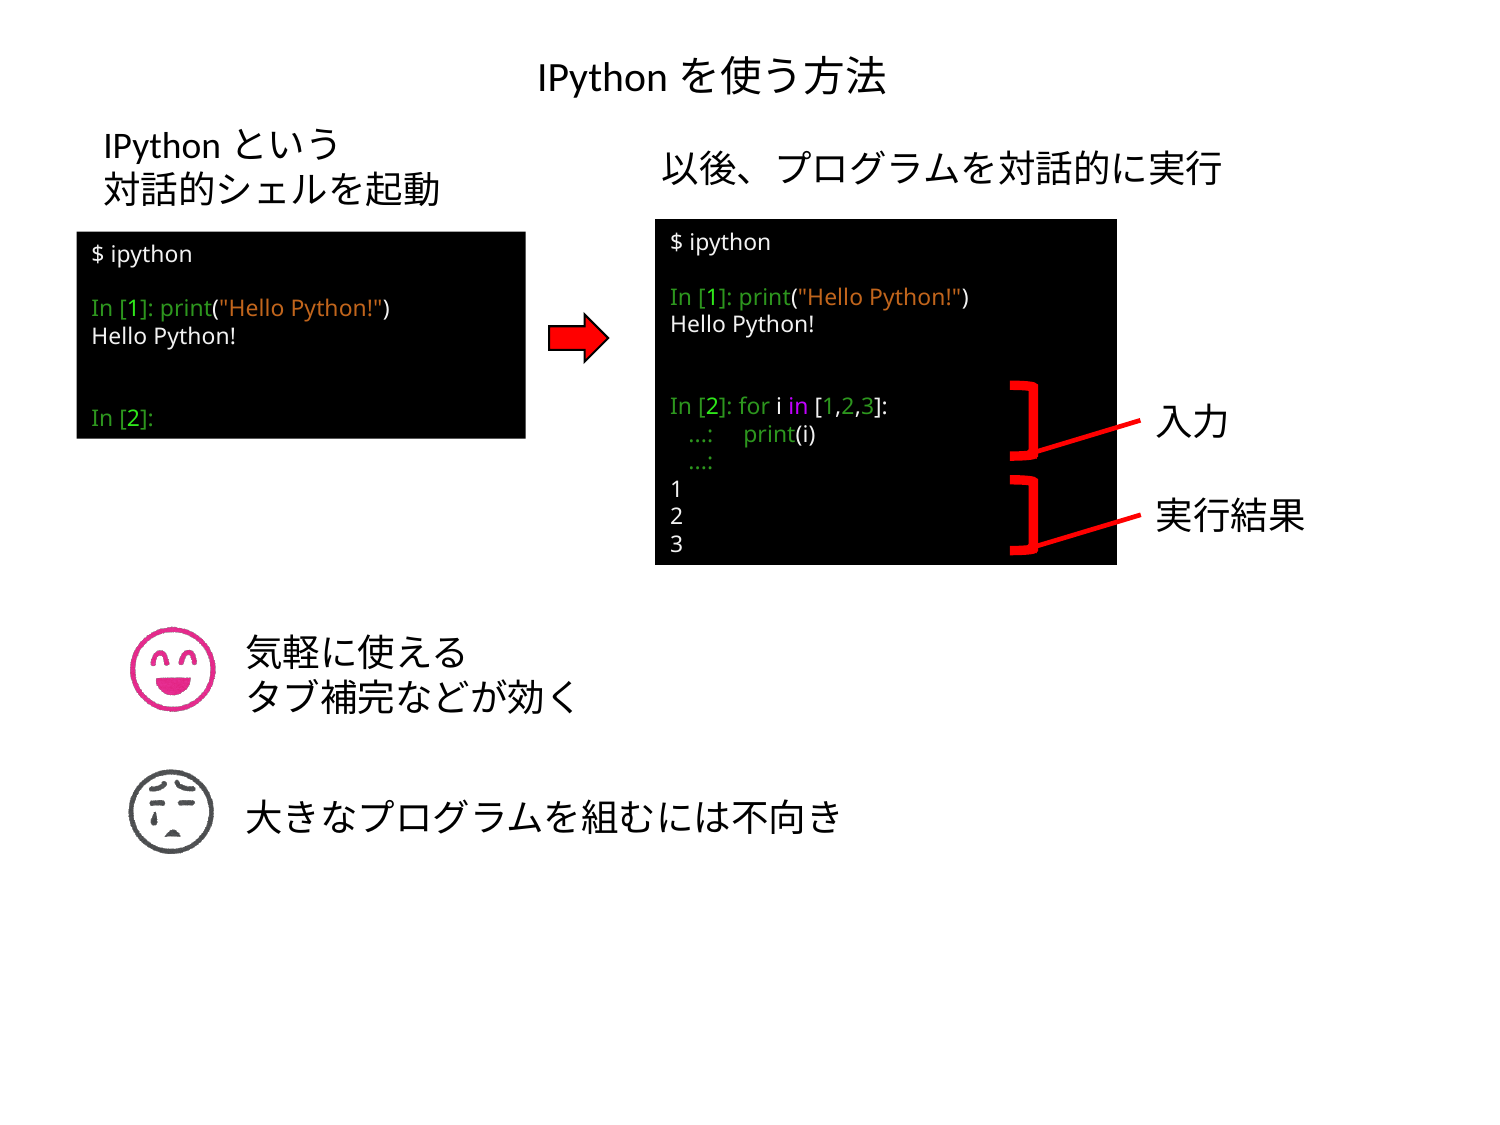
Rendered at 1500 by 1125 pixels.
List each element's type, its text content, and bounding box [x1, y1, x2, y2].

text_box 気軽に使える タブ補完などが効く [230, 621, 816, 727]
text_box 実行結果 [1140, 484, 1321, 545]
text_box 大きなプログラムを組むには不向き [230, 786, 880, 847]
picture [123, 765, 220, 859]
picture [123, 621, 220, 715]
text_box IPythonという 対話的シェルを起動 [88, 113, 514, 219]
text_box 入力 [1140, 390, 1246, 451]
text_box [1009, 479, 1034, 552]
text_box 以後、プログラムを対話的に実行 [647, 137, 1239, 197]
text_box [548, 311, 610, 365]
text_box [1009, 384, 1034, 457]
text_box $ ipython In [1]: print("Hello Python!") Hello Python! In [2]: [76, 231, 526, 439]
text_box IPythonを使う方法 [522, 42, 902, 108]
text_box $ ipython In [1]: print("Hello Python!") Hello Python! In [2]: for i in [1,2,3]: ...: print(i) ...: 1 2 3 [655, 219, 1117, 565]
